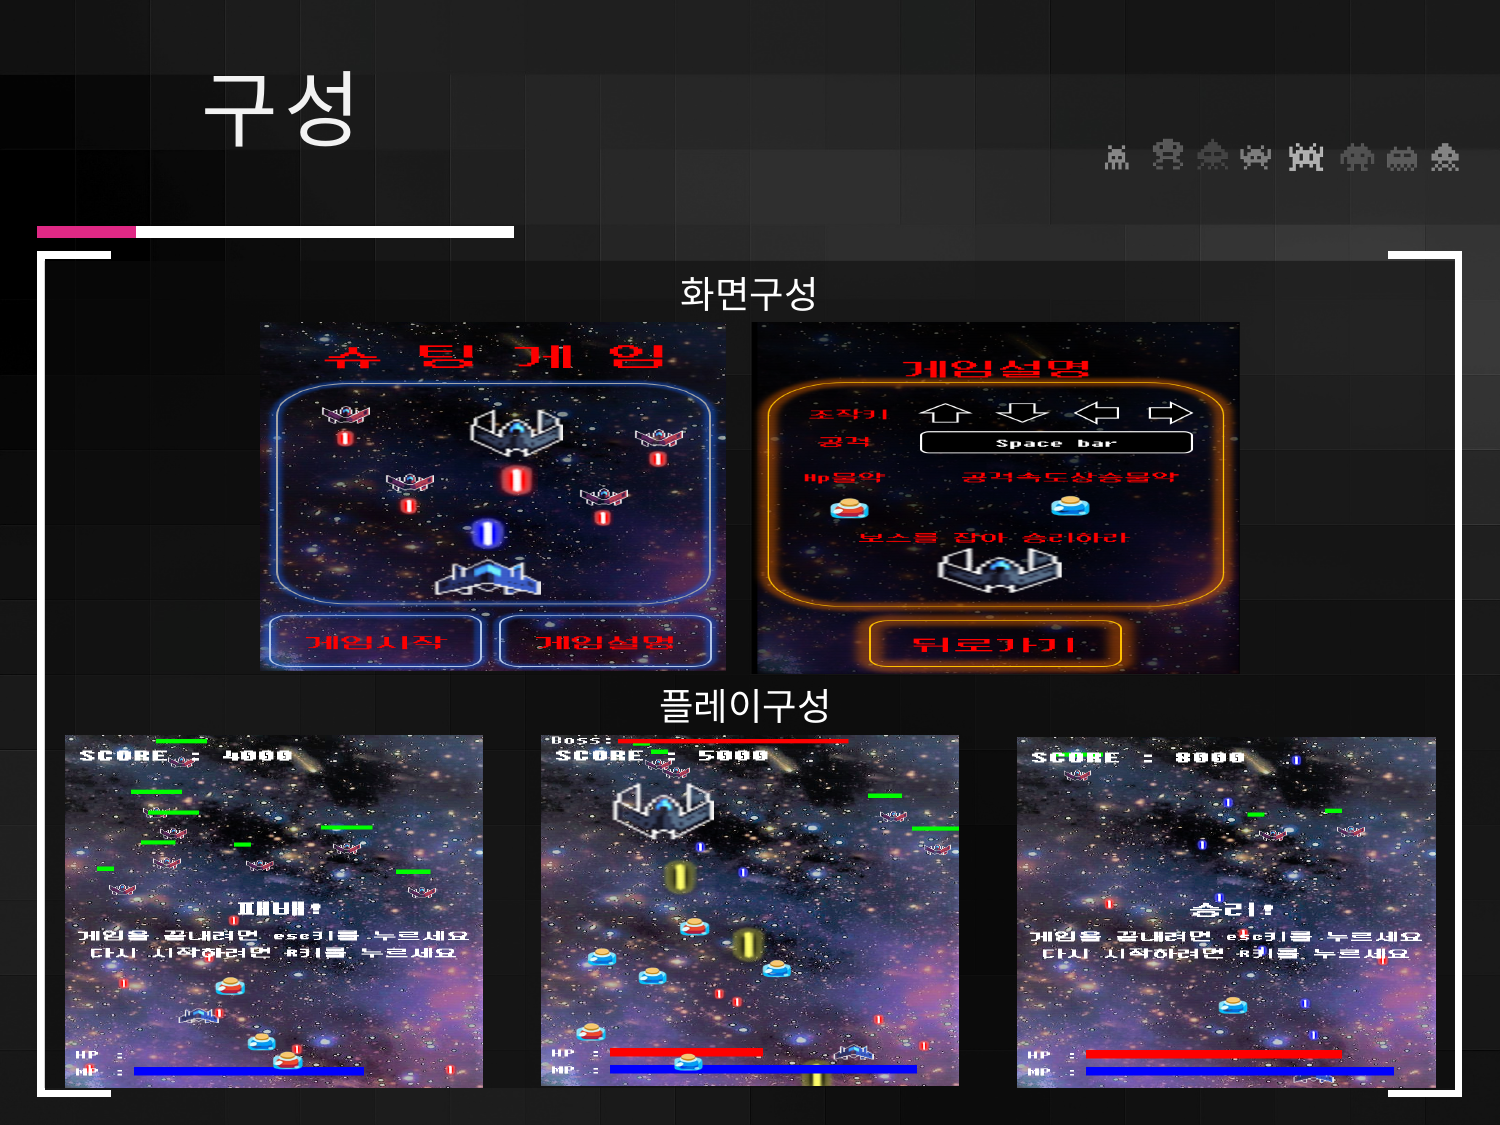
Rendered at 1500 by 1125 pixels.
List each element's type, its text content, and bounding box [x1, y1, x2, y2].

title 구성 [38, 19, 524, 209]
text_box 플레이구성 [644, 675, 847, 735]
picture [0, 0, 1500, 1125]
text_box [44, 260, 1455, 1088]
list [751, 322, 1240, 674]
text_box 화면구성 [666, 264, 834, 324]
